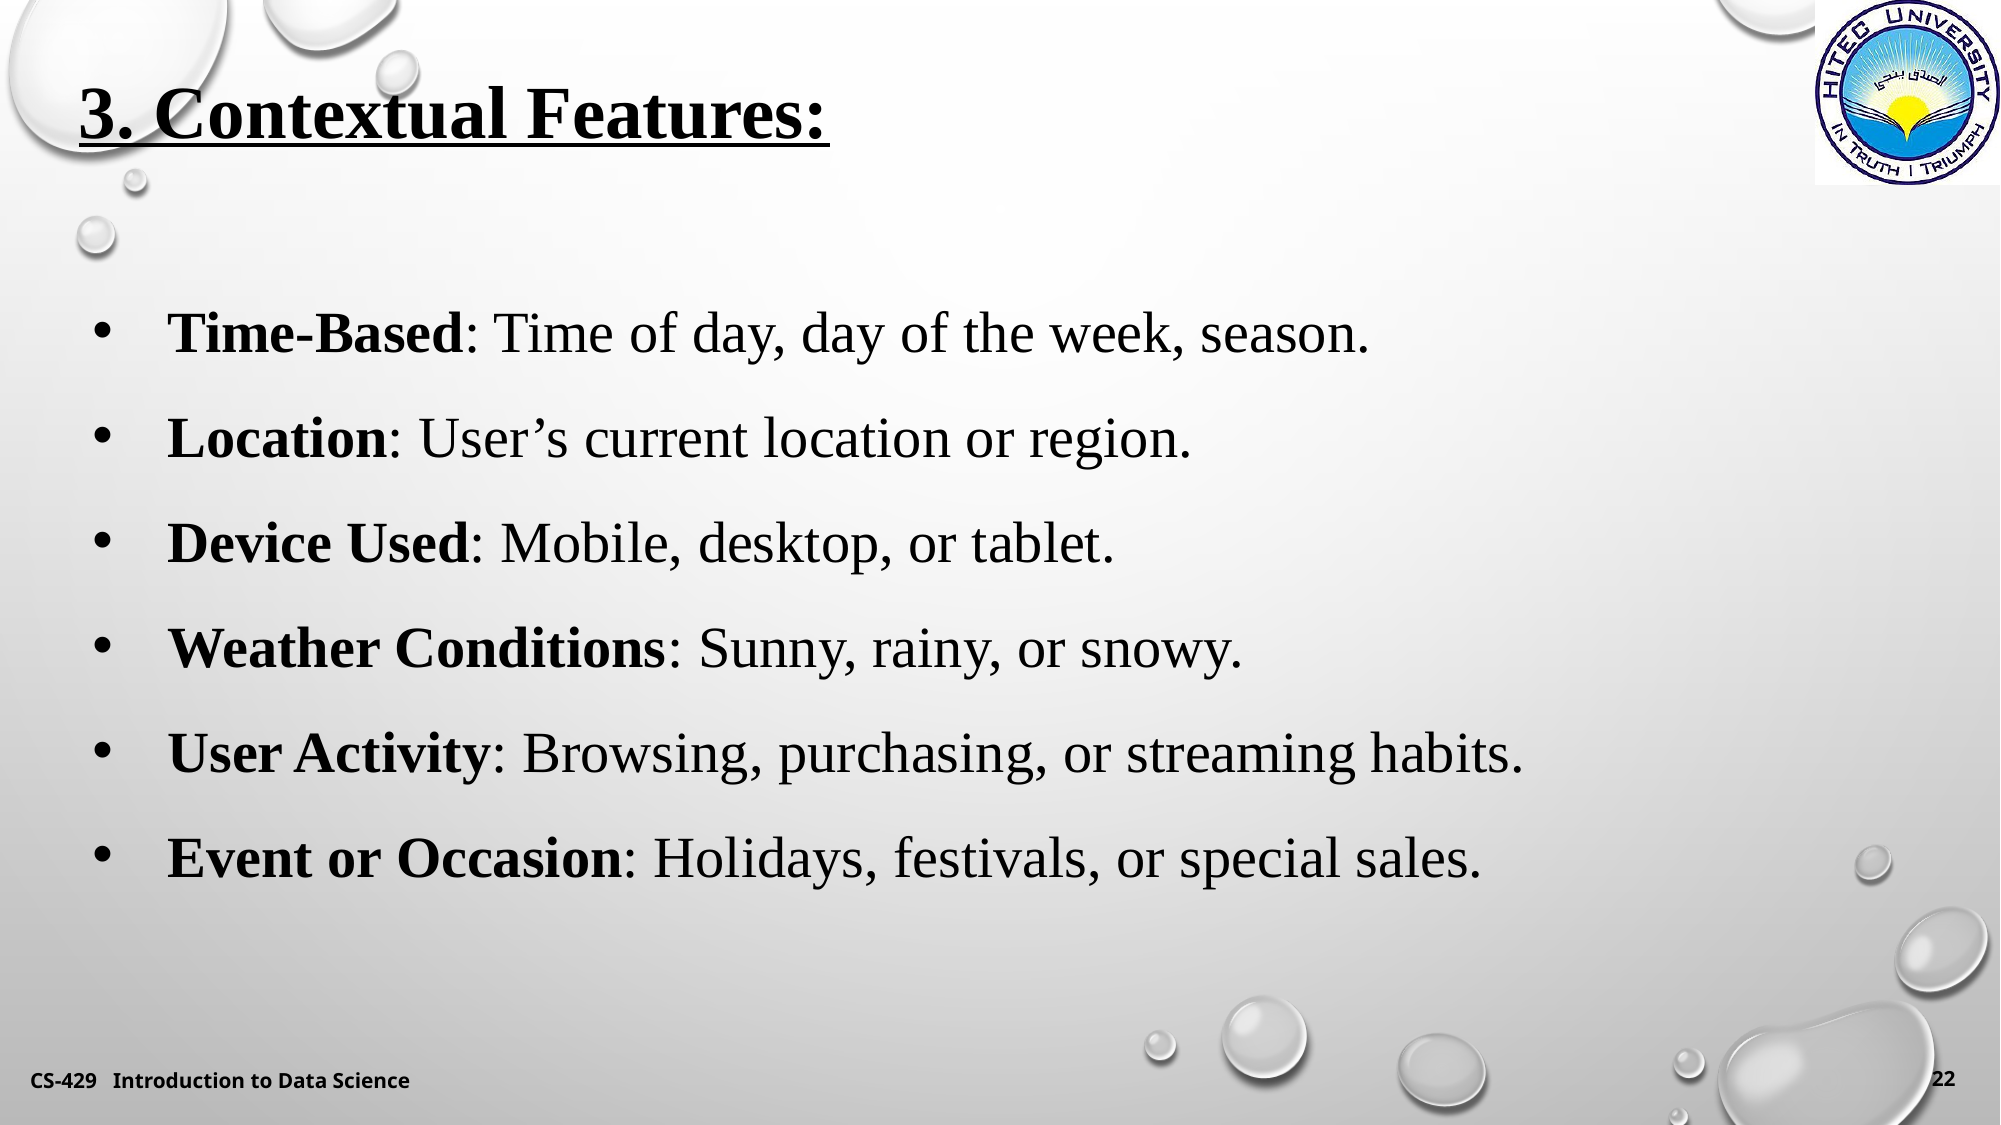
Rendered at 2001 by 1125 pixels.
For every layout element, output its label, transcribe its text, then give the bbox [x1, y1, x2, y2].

text_box 3. Contextual Features: [64, 56, 1809, 162]
slide_number 22 [1845, 1050, 1971, 1110]
picture [0, 0, 2000, 1125]
text_box Time-Based: Time of day, day of the week, season. Location: User’s current location or region. Device Used: Mobile, desktop, or tablet. Weather Conditions: Sunny, rainy, or snowy. User Activity: Browsing, purchasing, or streaming habits. Event or Occasion: Holidays, festivals, or special sales. [77, 251, 1949, 897]
footer CS-429 Introduction to Data Science [15, 1050, 1110, 1110]
